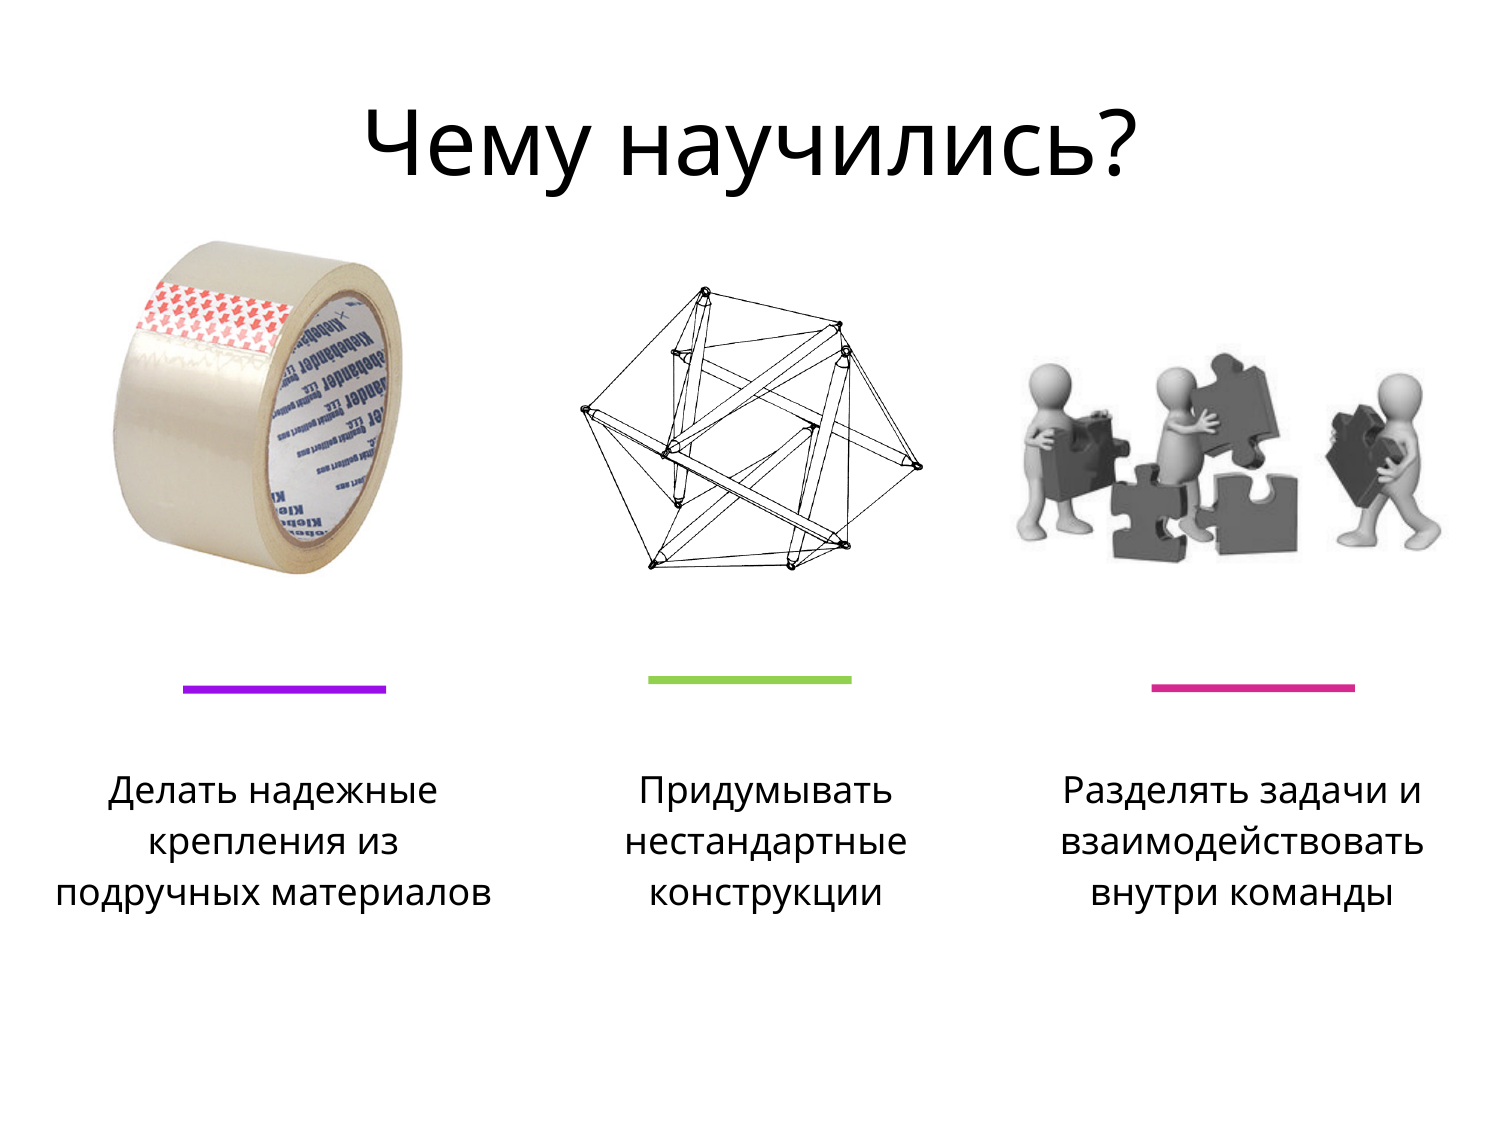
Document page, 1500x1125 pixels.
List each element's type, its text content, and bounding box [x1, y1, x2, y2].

table_header Разделять задачи и взаимодействовать внутри команды [1020, 702, 1465, 978]
picture [572, 282, 931, 581]
table_header Придумывать нестандартные конструкции [512, 702, 1020, 978]
text_box [1150, 682, 1357, 694]
title Чему научились? [75, 45, 1425, 233]
text_box [181, 683, 388, 696]
table_header Делать надежные крепления из подручных материалов [35, 702, 512, 978]
picture [81, 232, 432, 582]
text_box [646, 674, 854, 686]
picture [1009, 307, 1449, 568]
